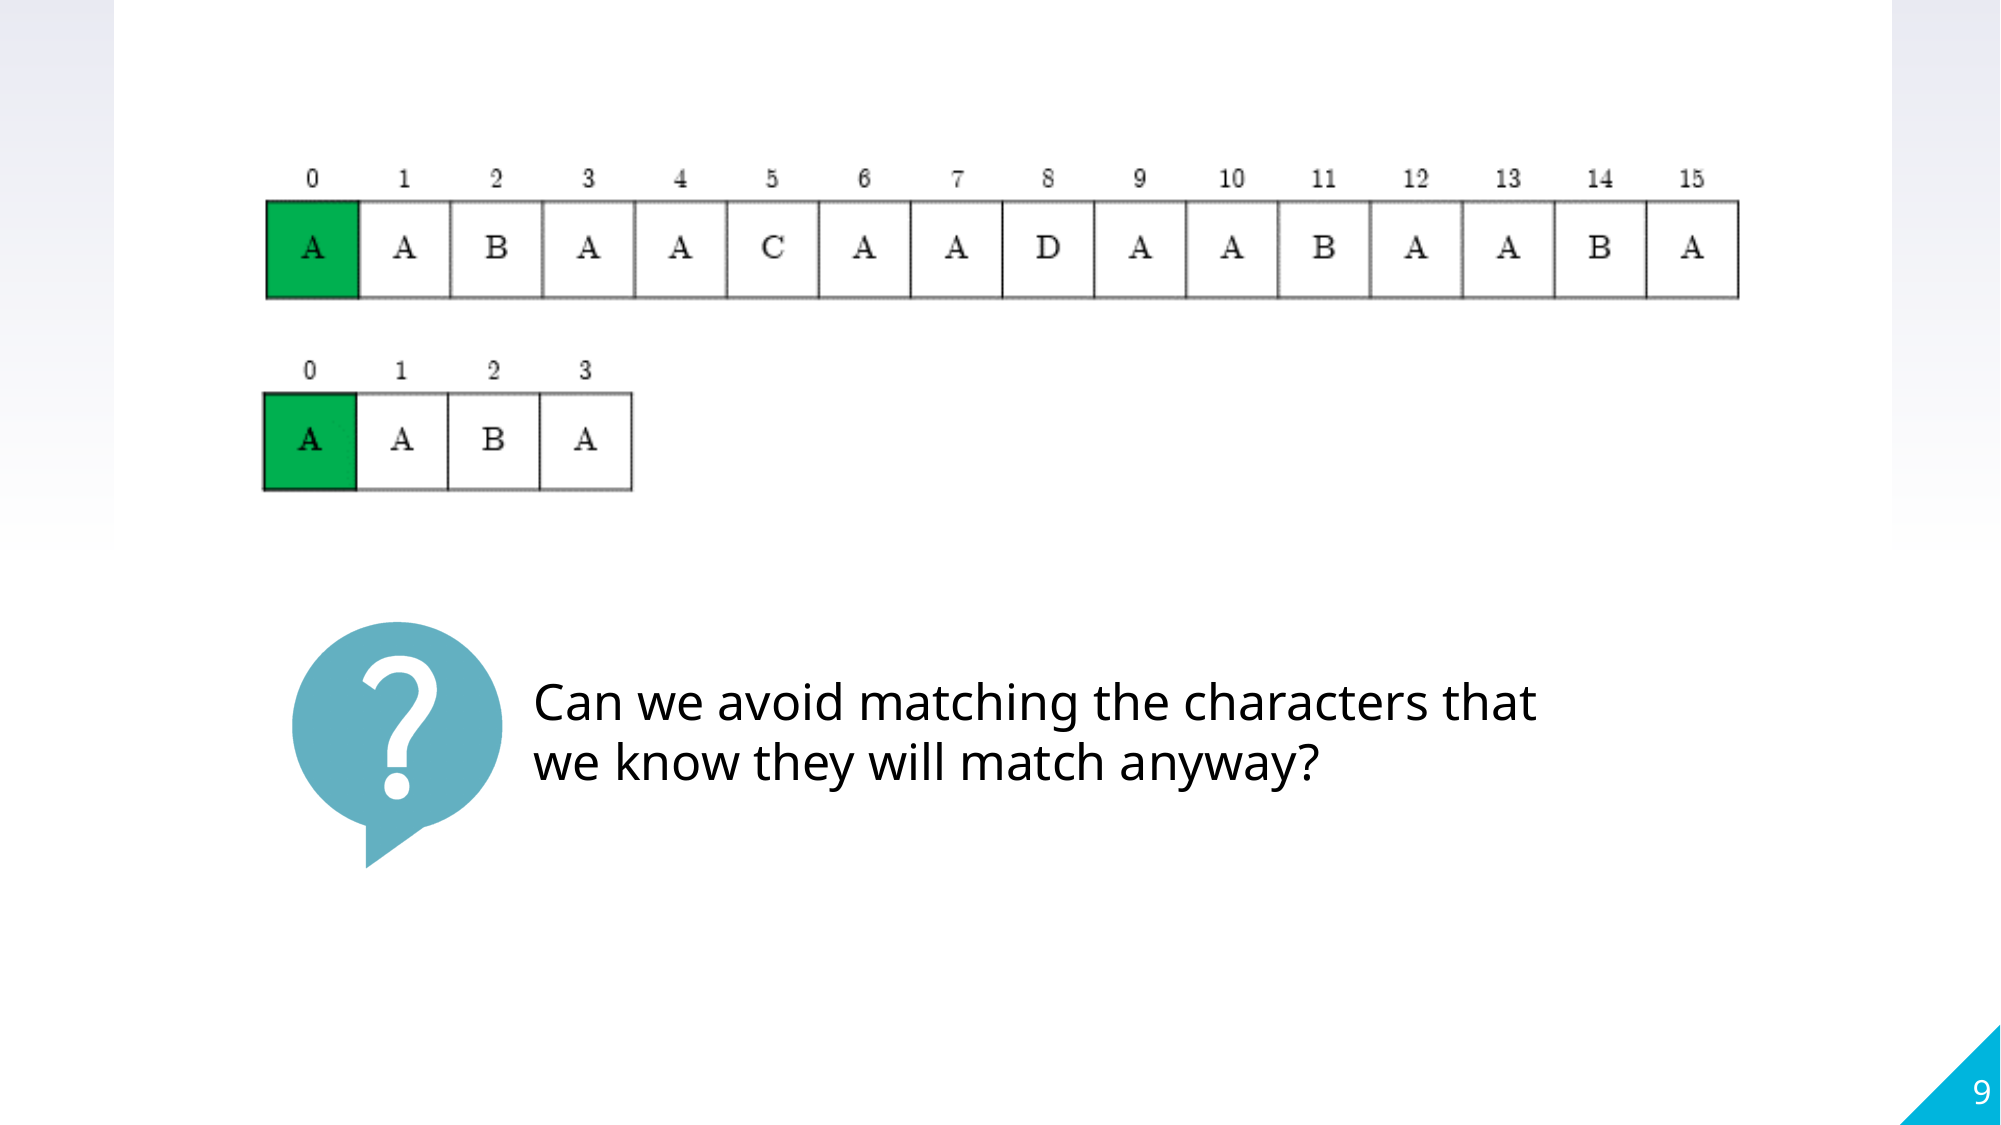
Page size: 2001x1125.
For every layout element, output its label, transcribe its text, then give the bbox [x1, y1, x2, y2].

slide_number 9 [1891, 1014, 1992, 1117]
picture [114, 0, 1892, 849]
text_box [231, 579, 1579, 911]
